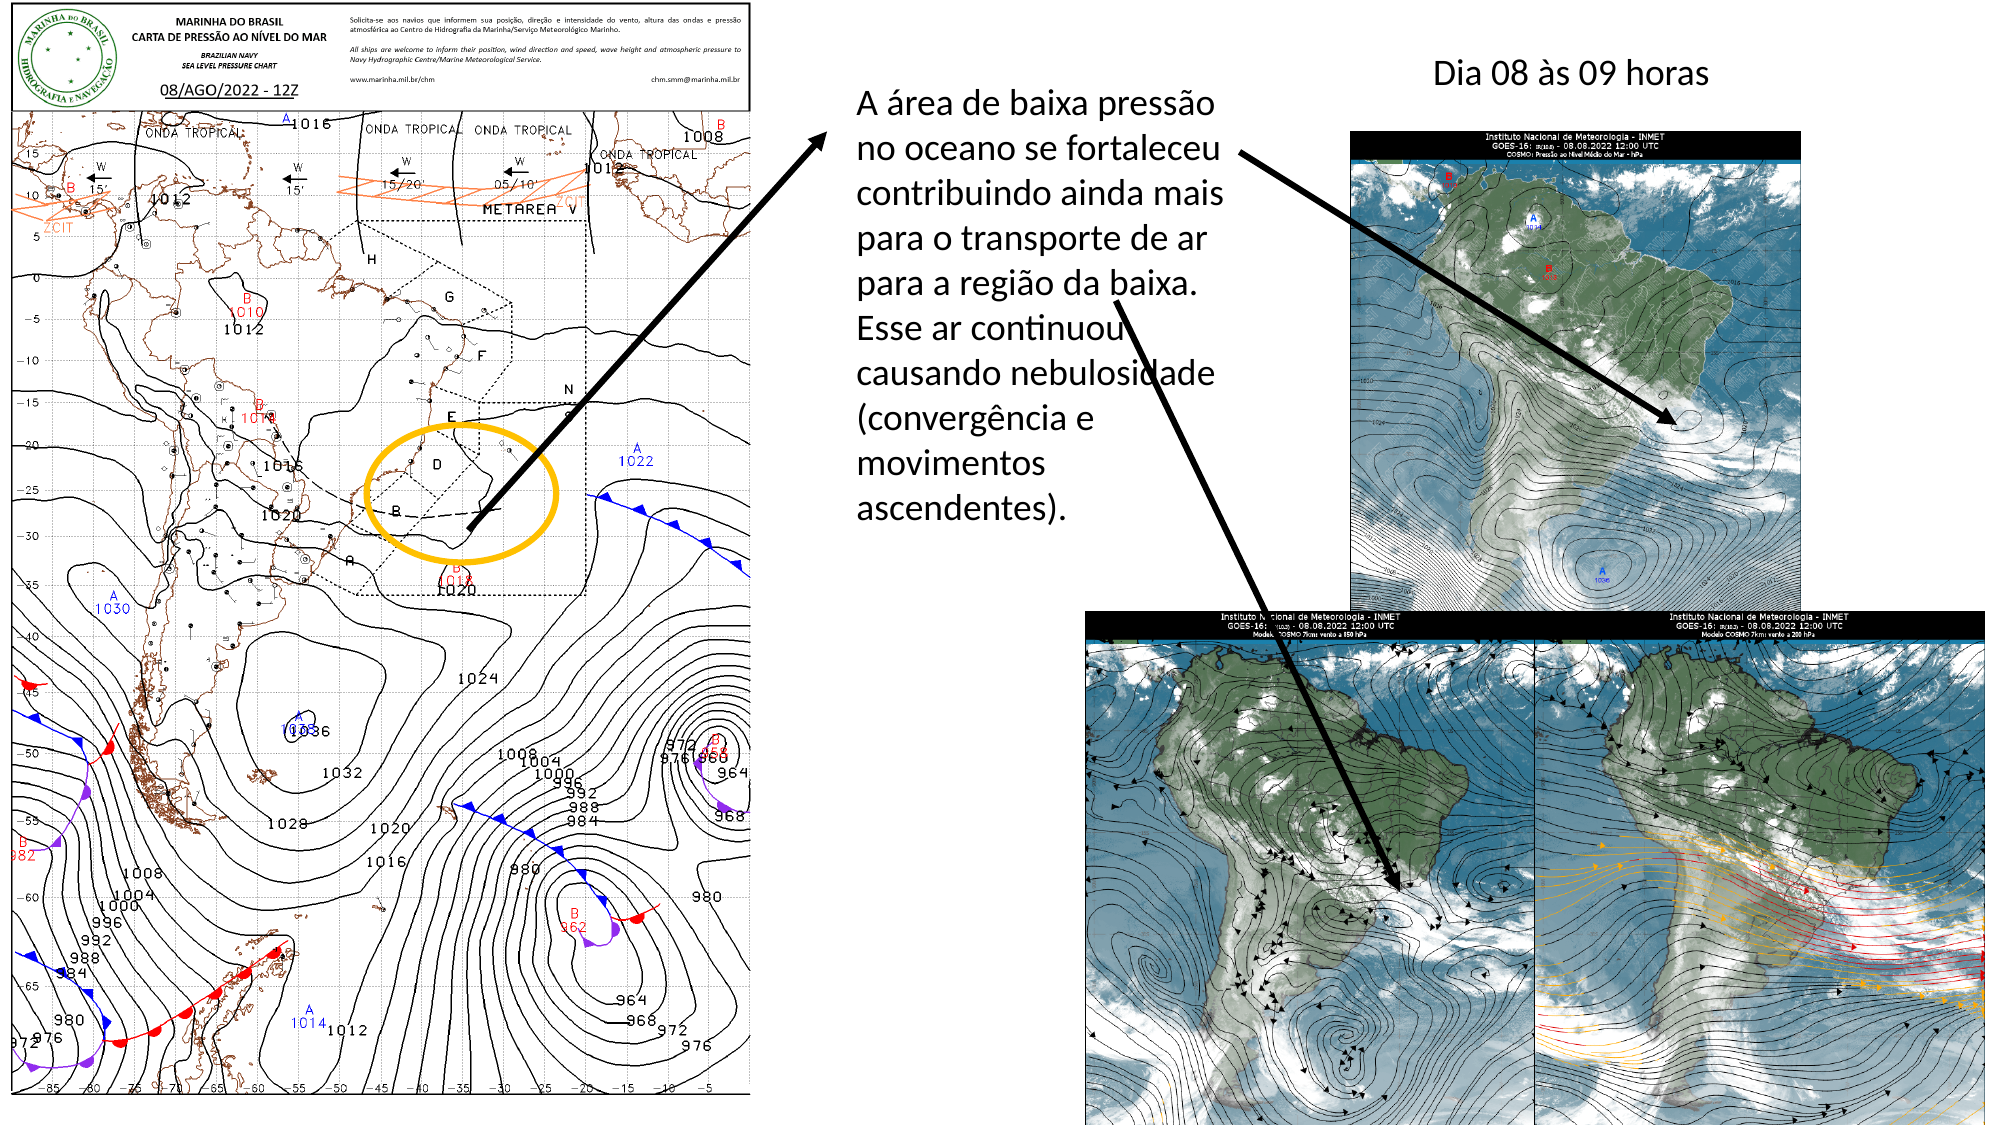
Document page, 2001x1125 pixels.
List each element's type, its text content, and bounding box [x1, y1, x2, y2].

picture [0, 0, 761, 1125]
picture [1085, 131, 1985, 1125]
text_box Dia 08 às 09 horas [1418, 40, 1725, 101]
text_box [1239, 151, 1678, 425]
text_box A área de baixa pressão no oceano se fortaleceu contribuindo ainda mais para o transporte de ar para a região da baixa. Esse ar continuou causando nebulosidade (convergência e movimentos ascendentes). [841, 70, 1240, 536]
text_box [468, 131, 828, 531]
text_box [1115, 300, 1400, 892]
